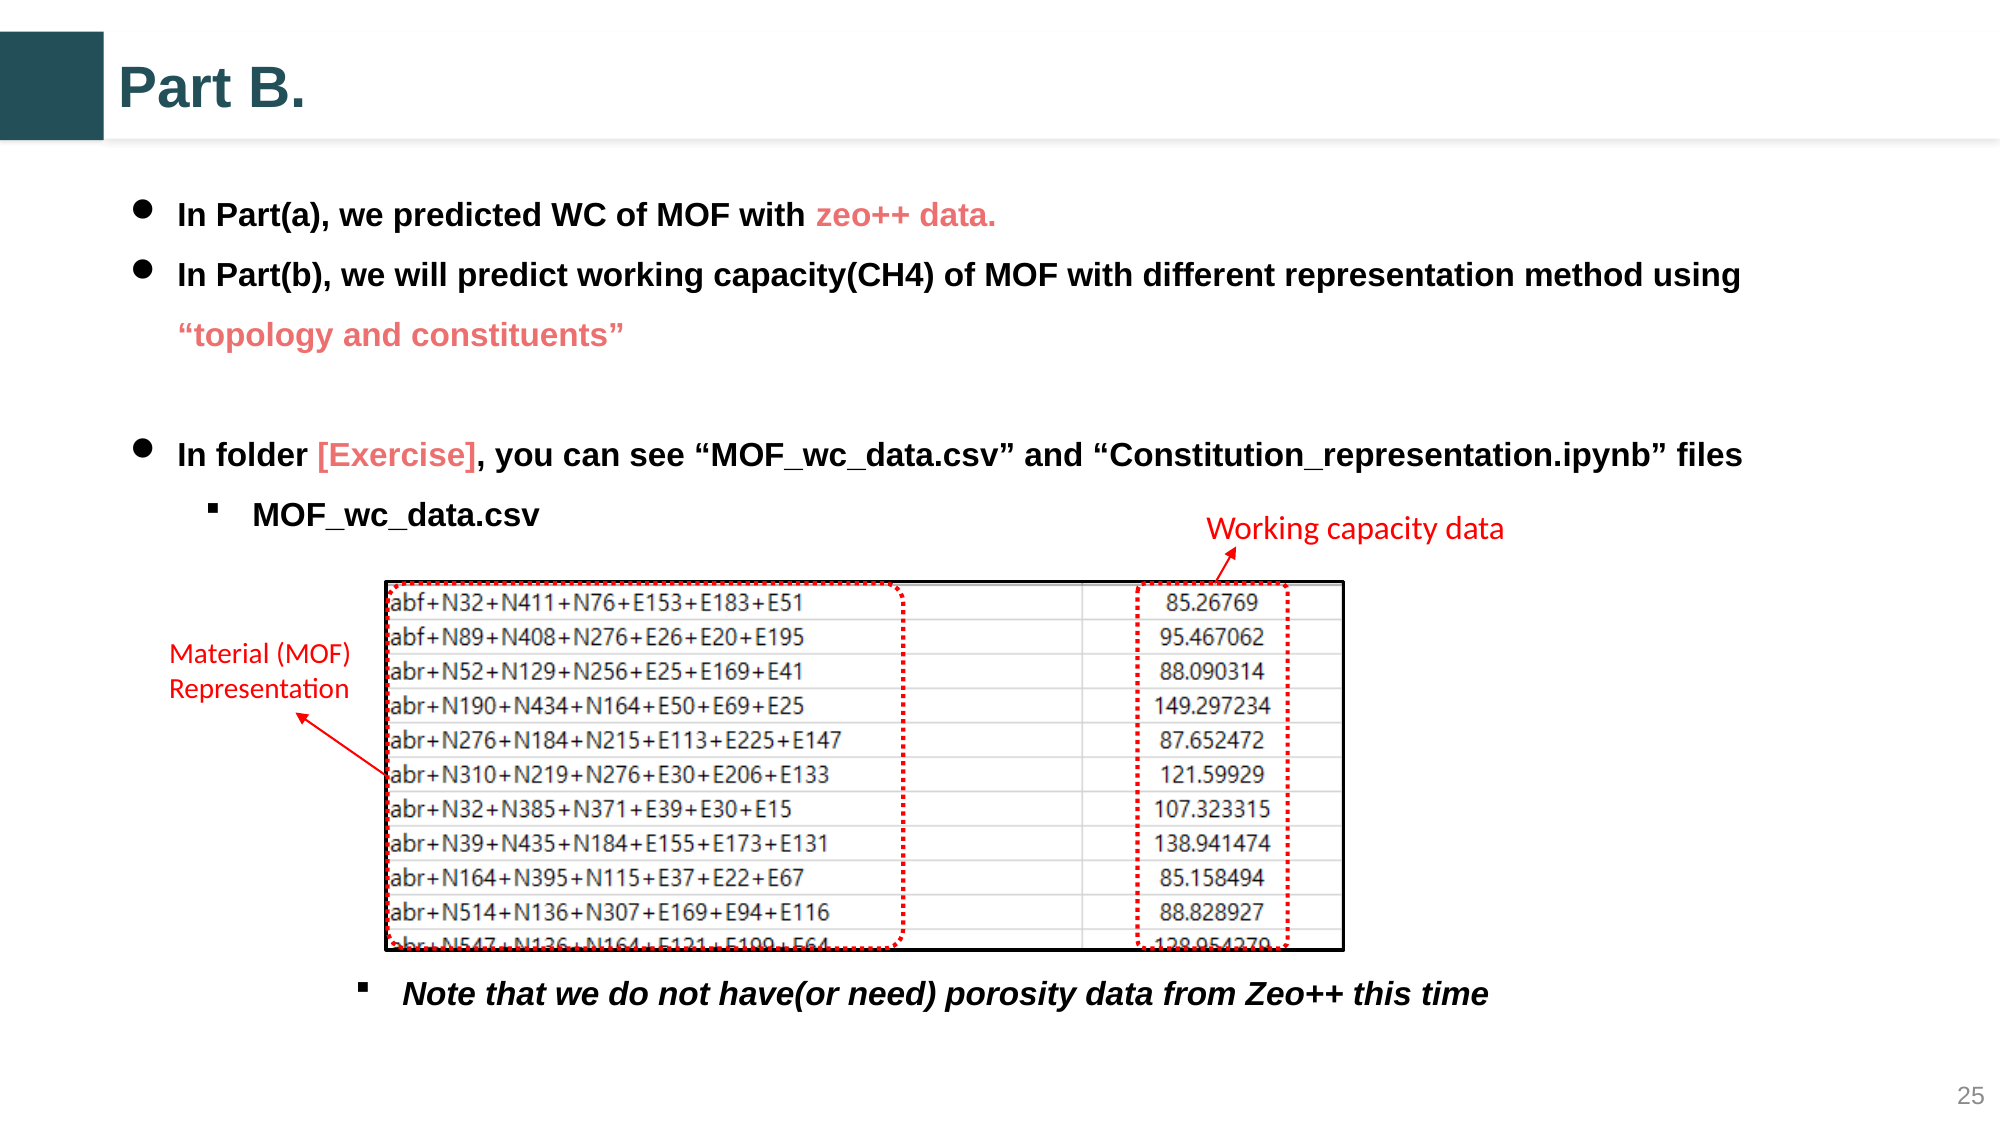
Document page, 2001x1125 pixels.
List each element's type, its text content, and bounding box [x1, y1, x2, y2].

picture [387, 583, 1343, 949]
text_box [295, 712, 388, 777]
text_box Working capacity data [1191, 499, 1521, 554]
text_box Part B. [105, 42, 1225, 127]
text_box [105, 31, 2000, 140]
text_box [1214, 546, 1237, 584]
text_box [0, 31, 105, 141]
text_box Material (MOF) Representation [154, 626, 367, 712]
text_box In Part(a), we predicted WC of MOF with zeo++ data. In Part(b), we will predict working capacity(CH4) of MOF with different representation method using “topology and constituents” In folder [Exercise], you can see “MOF_wc_data.csv” and “Constitution_representation.ipynb” files MOF_wc_data.csv Note that we do not have(or need) porosity data from Zeo++ this time [115, 166, 1760, 1079]
slide_number 25 [1550, 1065, 2000, 1125]
